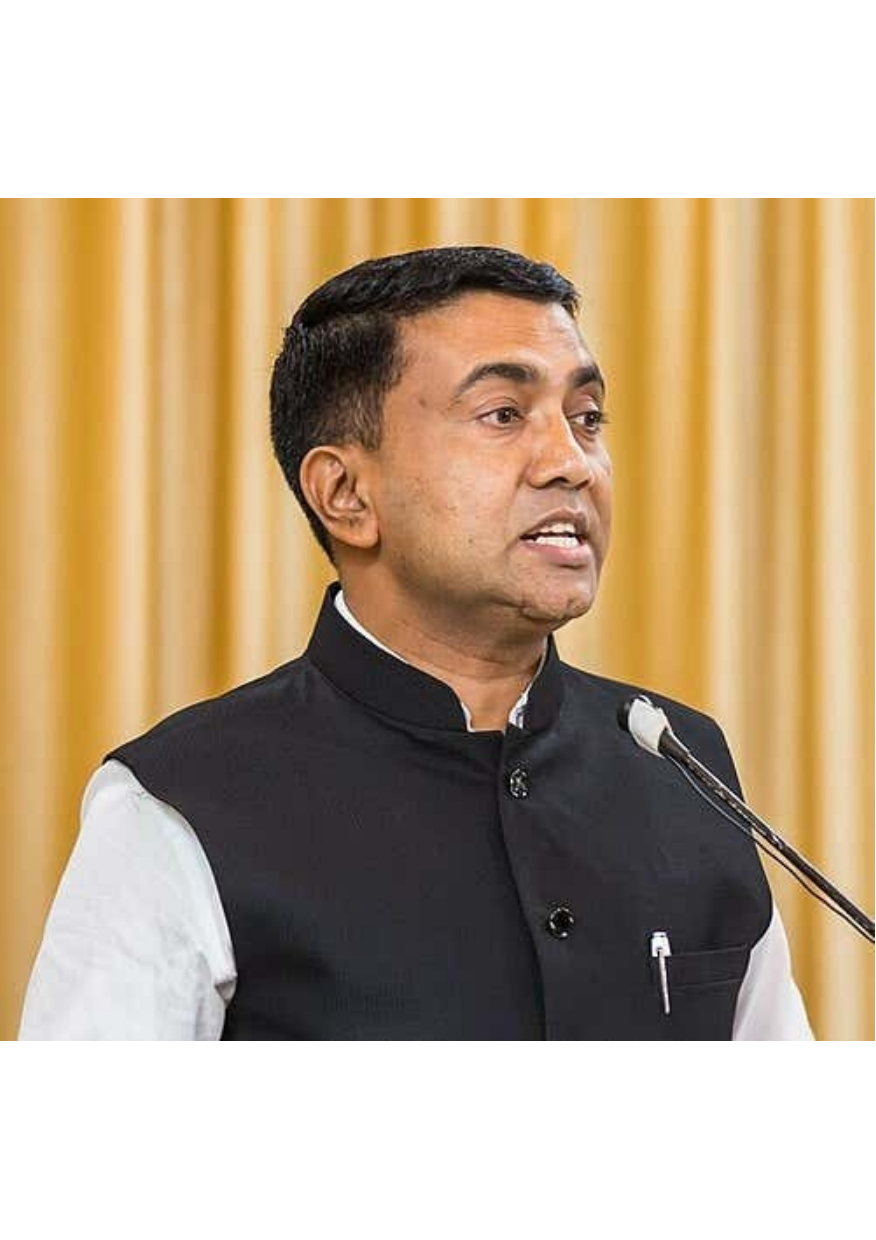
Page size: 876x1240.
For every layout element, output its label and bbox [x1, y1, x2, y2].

picture [0, 198, 875, 1041]
